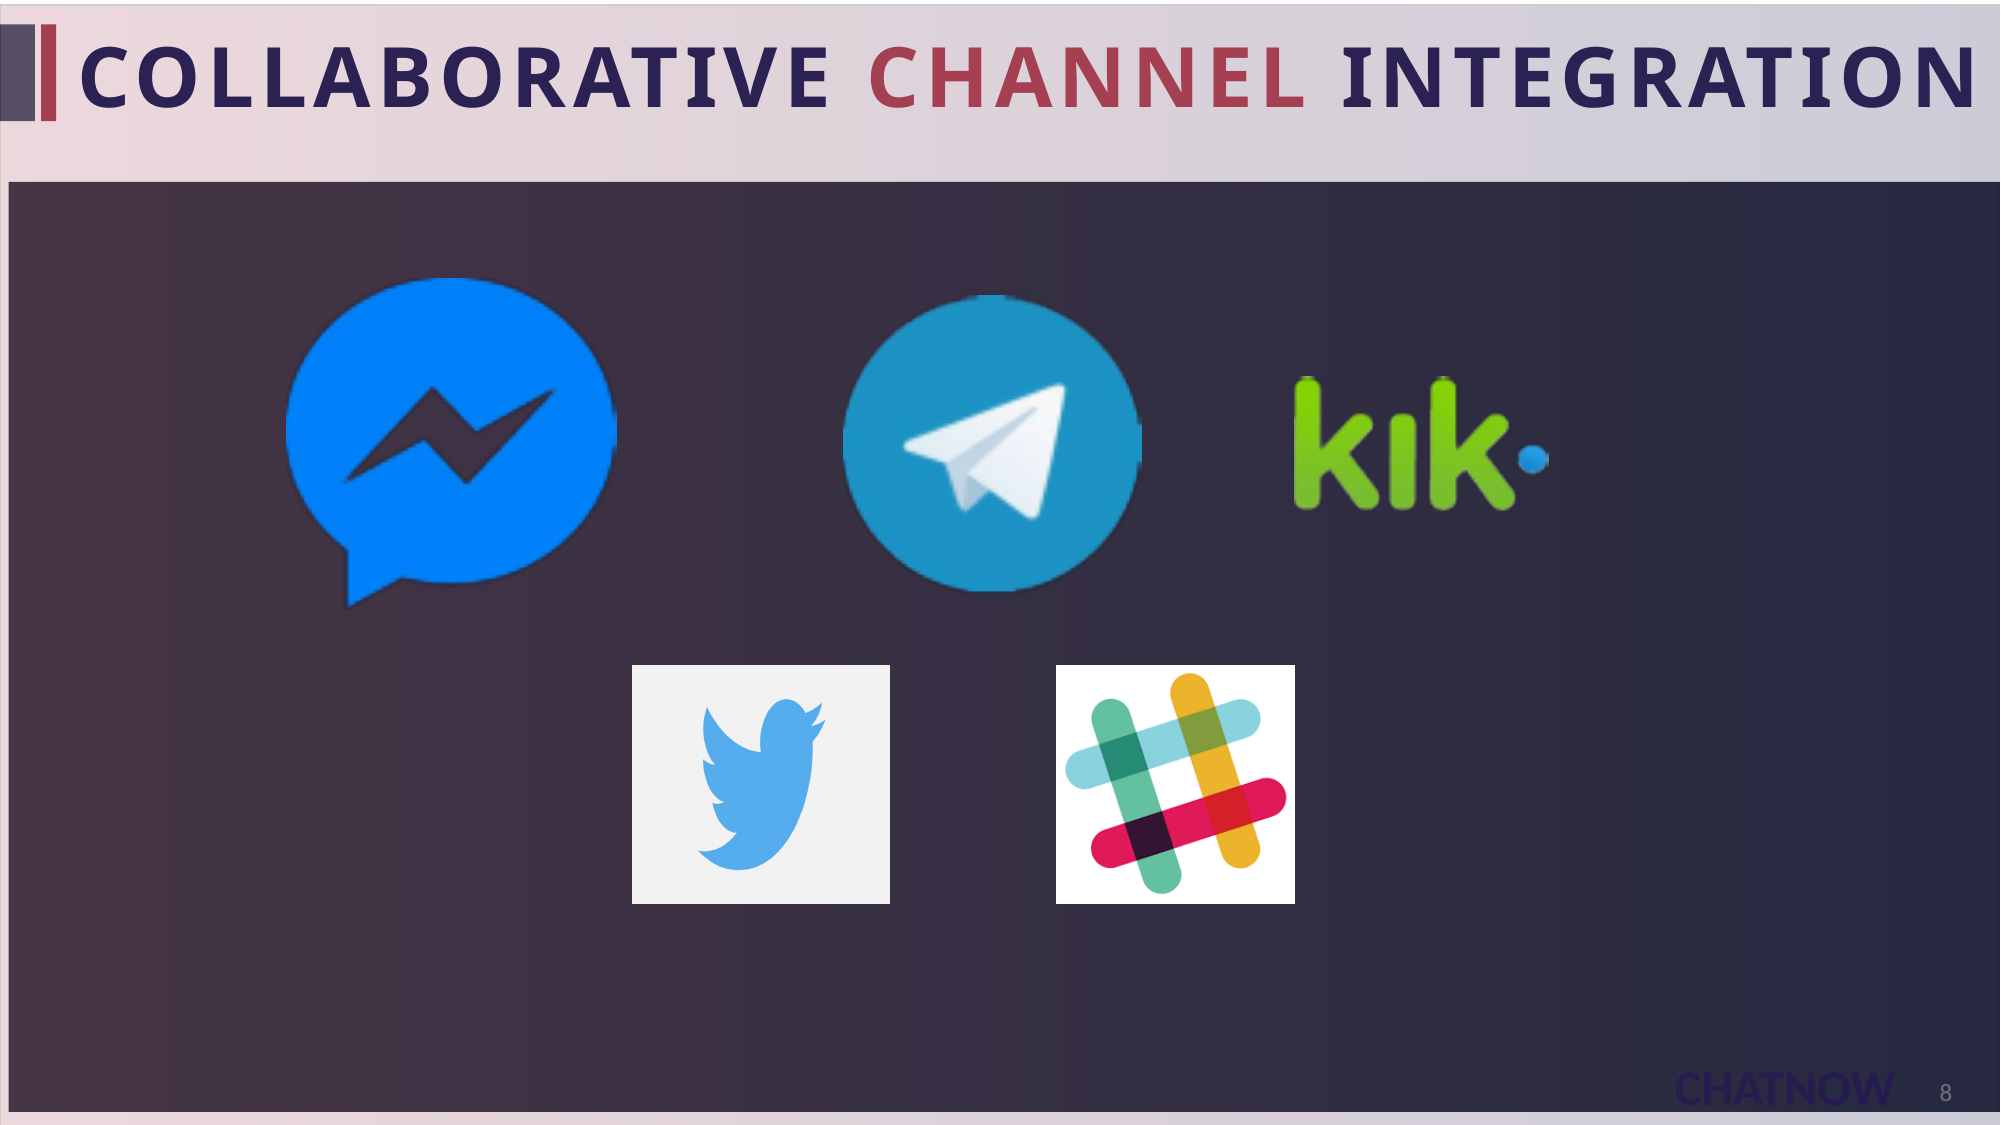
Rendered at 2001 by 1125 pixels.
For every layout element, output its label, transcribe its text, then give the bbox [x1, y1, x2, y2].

slide_number 8 [1894, 1061, 1968, 1121]
picture [843, 295, 1142, 597]
picture [1055, 665, 1295, 904]
text_box [0, 4, 2000, 1125]
picture [286, 278, 617, 614]
picture [632, 665, 890, 904]
picture [1294, 376, 1549, 515]
title COLLABORATIVE CHANNEL INTEGRATION [57, 0, 2000, 148]
